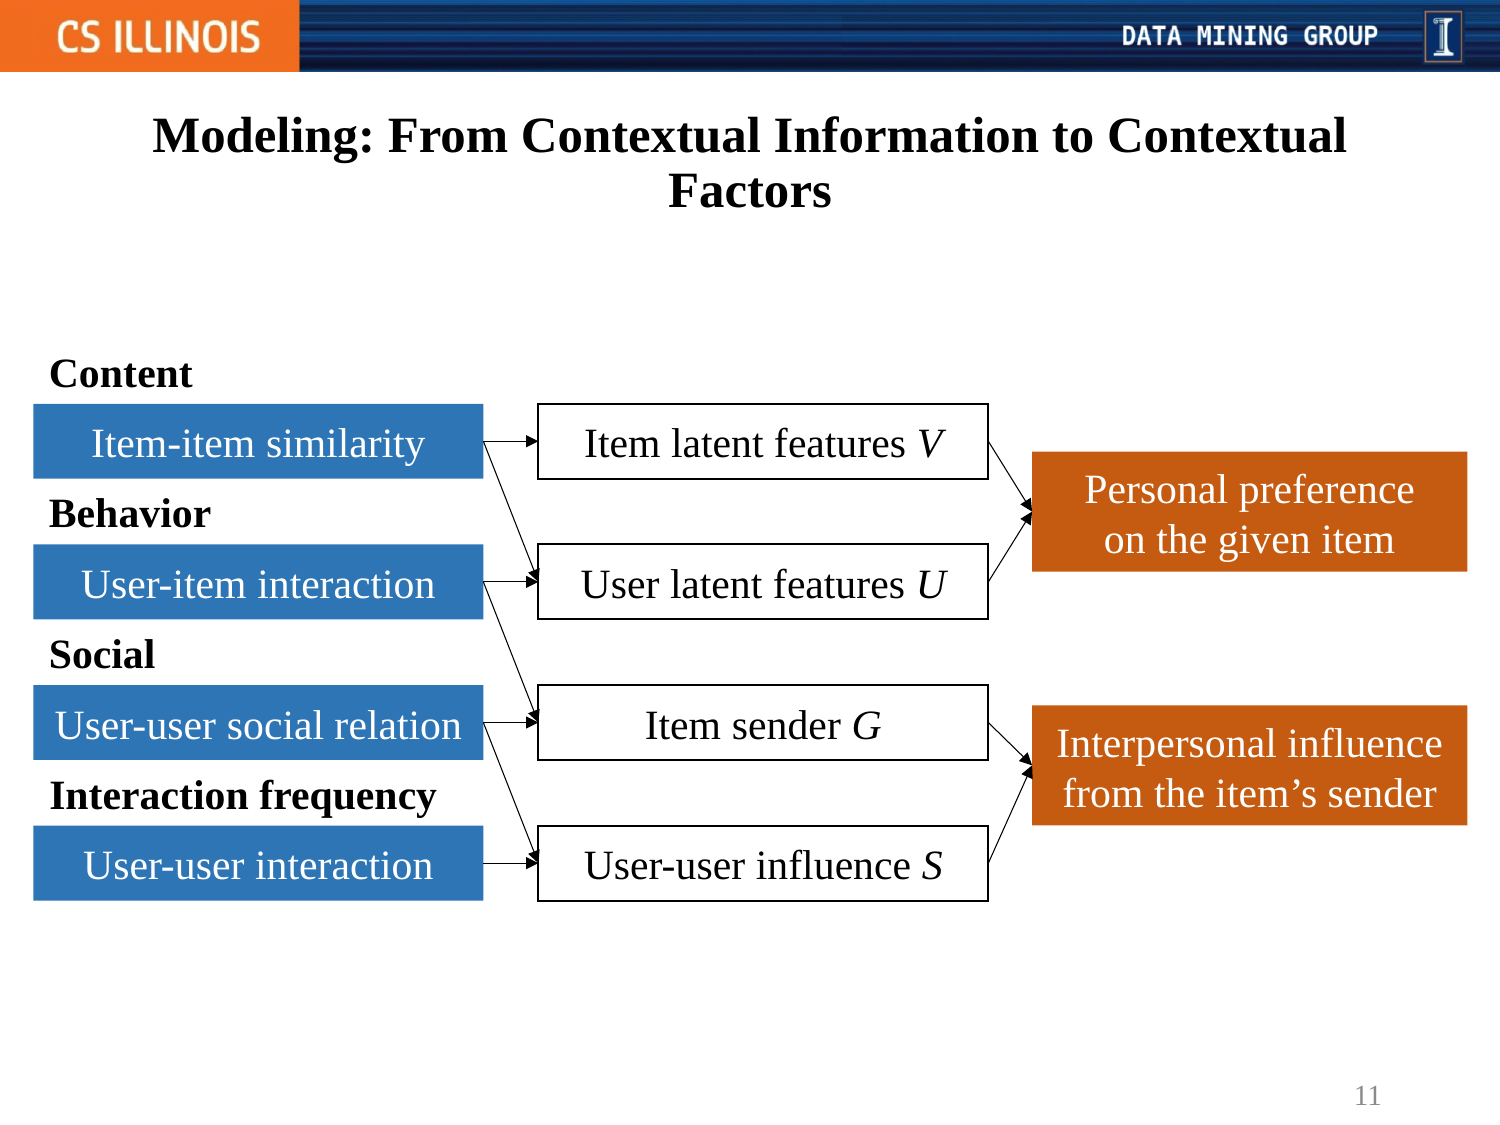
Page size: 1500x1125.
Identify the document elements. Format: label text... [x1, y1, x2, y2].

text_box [483, 441, 539, 581]
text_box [988, 441, 1033, 511]
picture [0, 0, 1500, 72]
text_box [483, 722, 539, 864]
text_box User-user influence S [537, 825, 989, 902]
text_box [988, 722, 1033, 765]
slide_number 11 [1059, 1074, 1397, 1113]
text_box User-user interaction [32, 825, 484, 902]
text_box User-user social relation [32, 684, 483, 761]
text_box Interpersonal influence from the item’s sender [1031, 704, 1468, 826]
text_box Interaction frequency [34, 760, 453, 825]
text_box Item latent features V [537, 403, 989, 480]
text_box Behavior [34, 478, 227, 543]
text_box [483, 581, 539, 722]
text_box Item-item similarity [32, 403, 484, 480]
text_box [988, 765, 1033, 864]
text_box User latent features U [539, 543, 989, 620]
text_box Personal preference on the given item [1033, 451, 1468, 573]
title Modeling: From Contextual Information to Contextual Factors [103, 100, 1397, 227]
text_box User-item interaction [32, 543, 483, 620]
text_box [988, 511, 1033, 582]
text_box Content [33, 338, 208, 403]
text_box Item sender G [539, 684, 989, 761]
text_box Social [33, 619, 171, 684]
